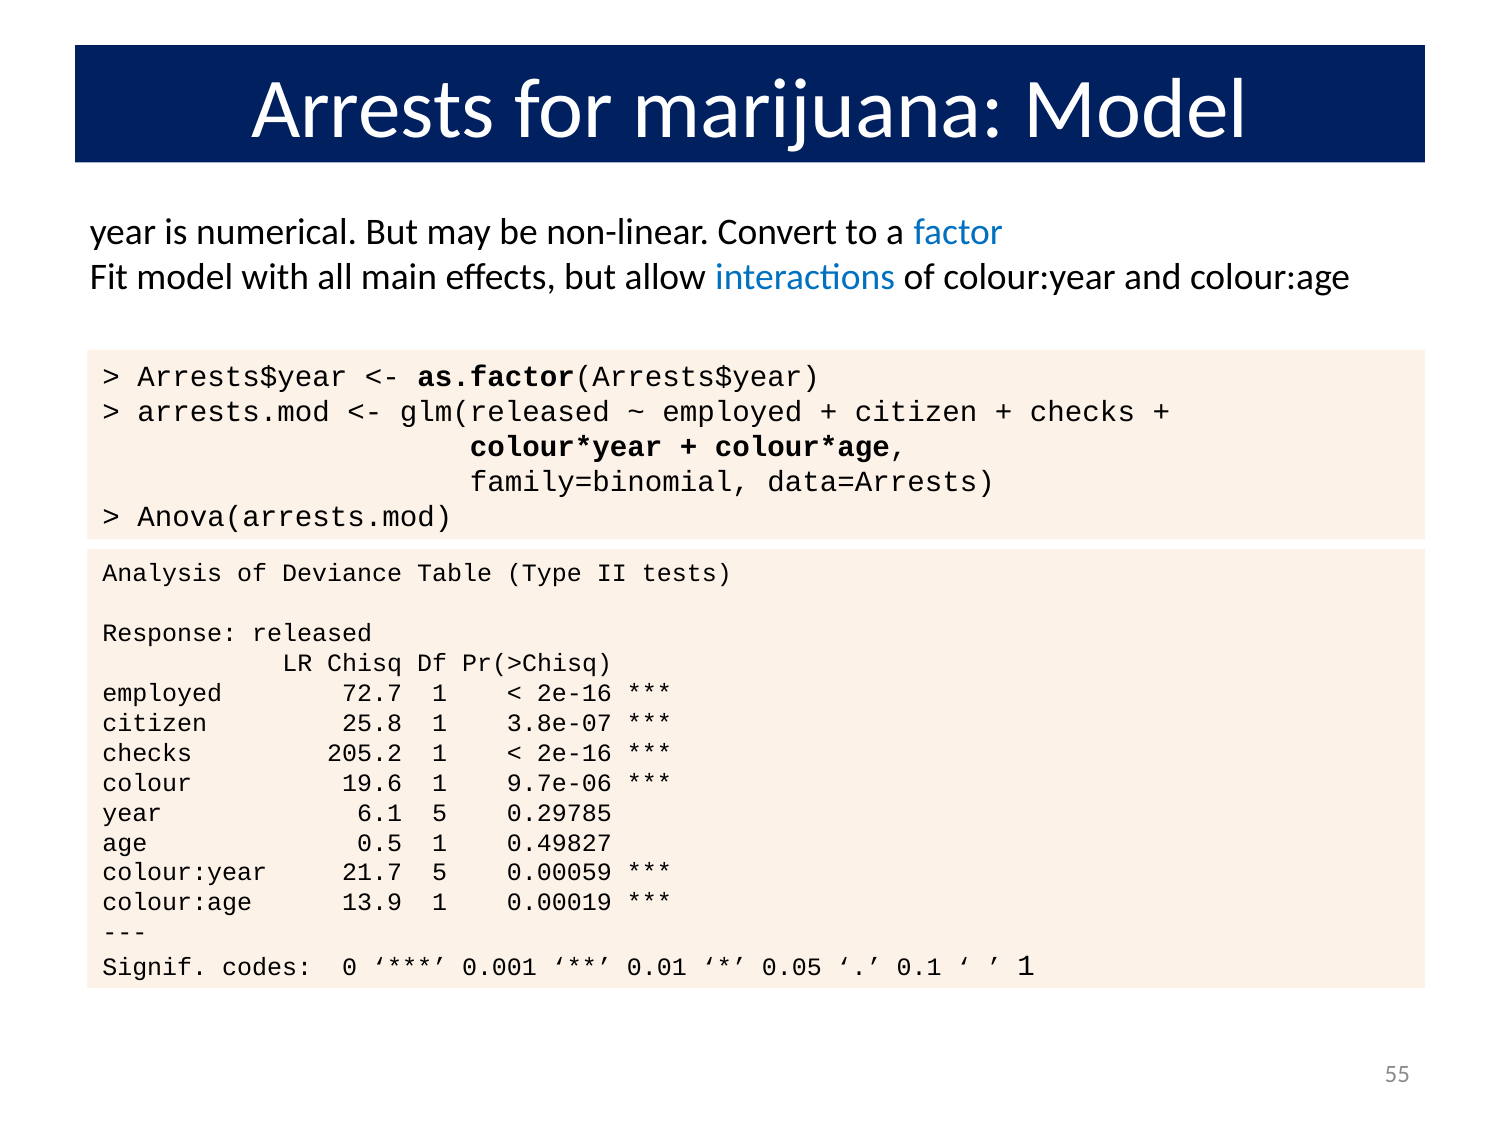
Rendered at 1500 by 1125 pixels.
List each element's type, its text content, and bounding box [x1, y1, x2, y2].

text_box year is numerical. But may be non-linear. Convert to a factor Fit model with all main effects, but allow interactions of colour:year and colour:age [74, 199, 1425, 305]
text_box Analysis of Deviance Table (Type II tests) Response: released LR Chisq Df Pr(>Chisq) employed 72.7 1 < 2e-16 *** citizen 25.8 1 3.8e-07 *** checks 205.2 1 < 2e-16 *** colour 19.6 1 9.7e-06 *** year 6.1 5 0.29785 age 0.5 1 0.49827 colour:year 21.7 5 0.00059 *** colour:age 13.9 1 0.00019 *** --- Signif. codes: 0 ‘***’ 0.001 ‘**’ 0.01 ‘*’ 0.05 ‘.’ 0.1 ‘ ’ 1 [87, 549, 1425, 989]
text_box > Arrests$year <- as.factor(Arrests$year) > arrests.mod <- glm(released ~ employed + citizen + checks + colour*year + colour*age, family=binomial, data=Arrests) > Anova(arrests.mod) [87, 349, 1425, 540]
title Arrests for marijuana: Model [75, 45, 1425, 163]
slide_number 55 [1074, 1042, 1425, 1103]
